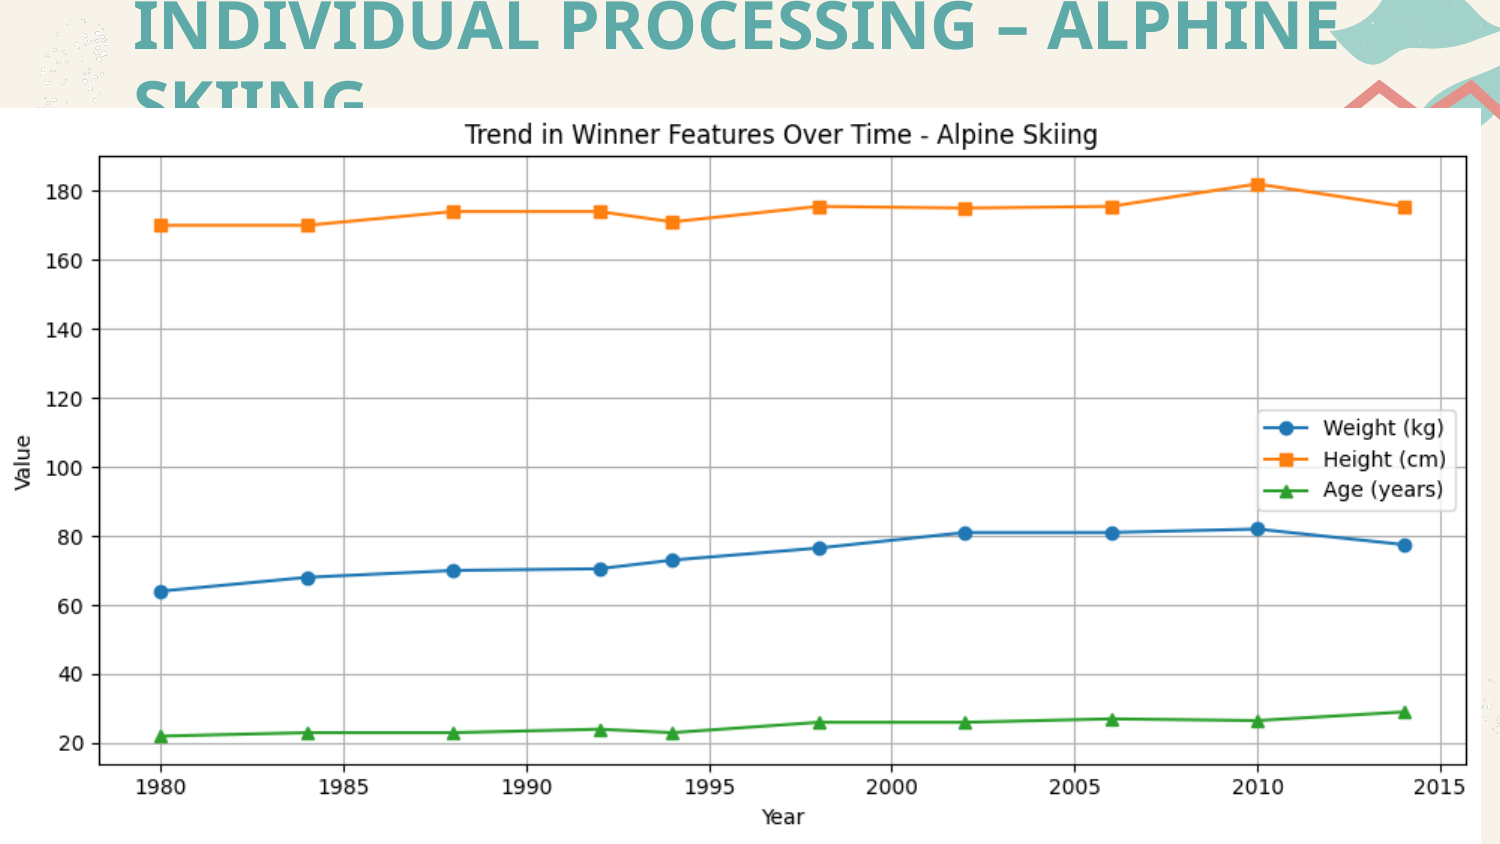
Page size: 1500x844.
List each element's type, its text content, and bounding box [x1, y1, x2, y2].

picture [0, 18, 1500, 844]
title INDIVIDUAL PROCESSING – ALPHINE SKIING [118, 16, 1382, 107]
